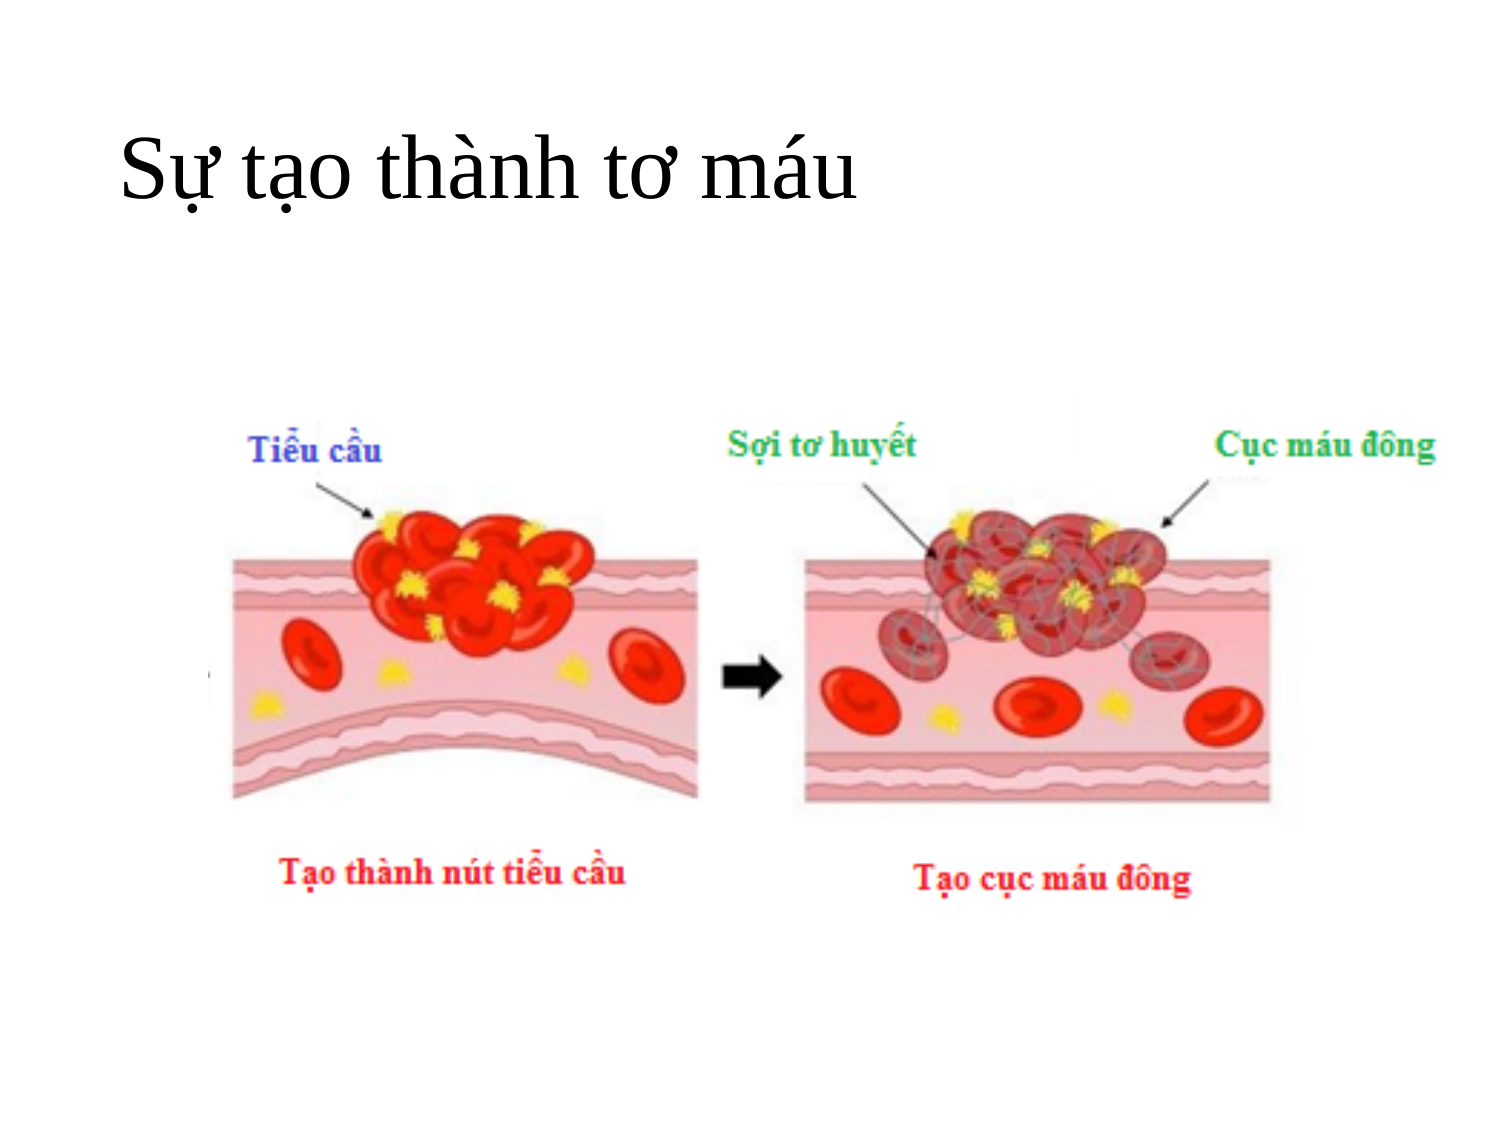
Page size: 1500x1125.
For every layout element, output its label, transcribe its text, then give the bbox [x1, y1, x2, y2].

title Sự tạo thành tơ máu [103, 59, 1397, 278]
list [208, 397, 1448, 906]
